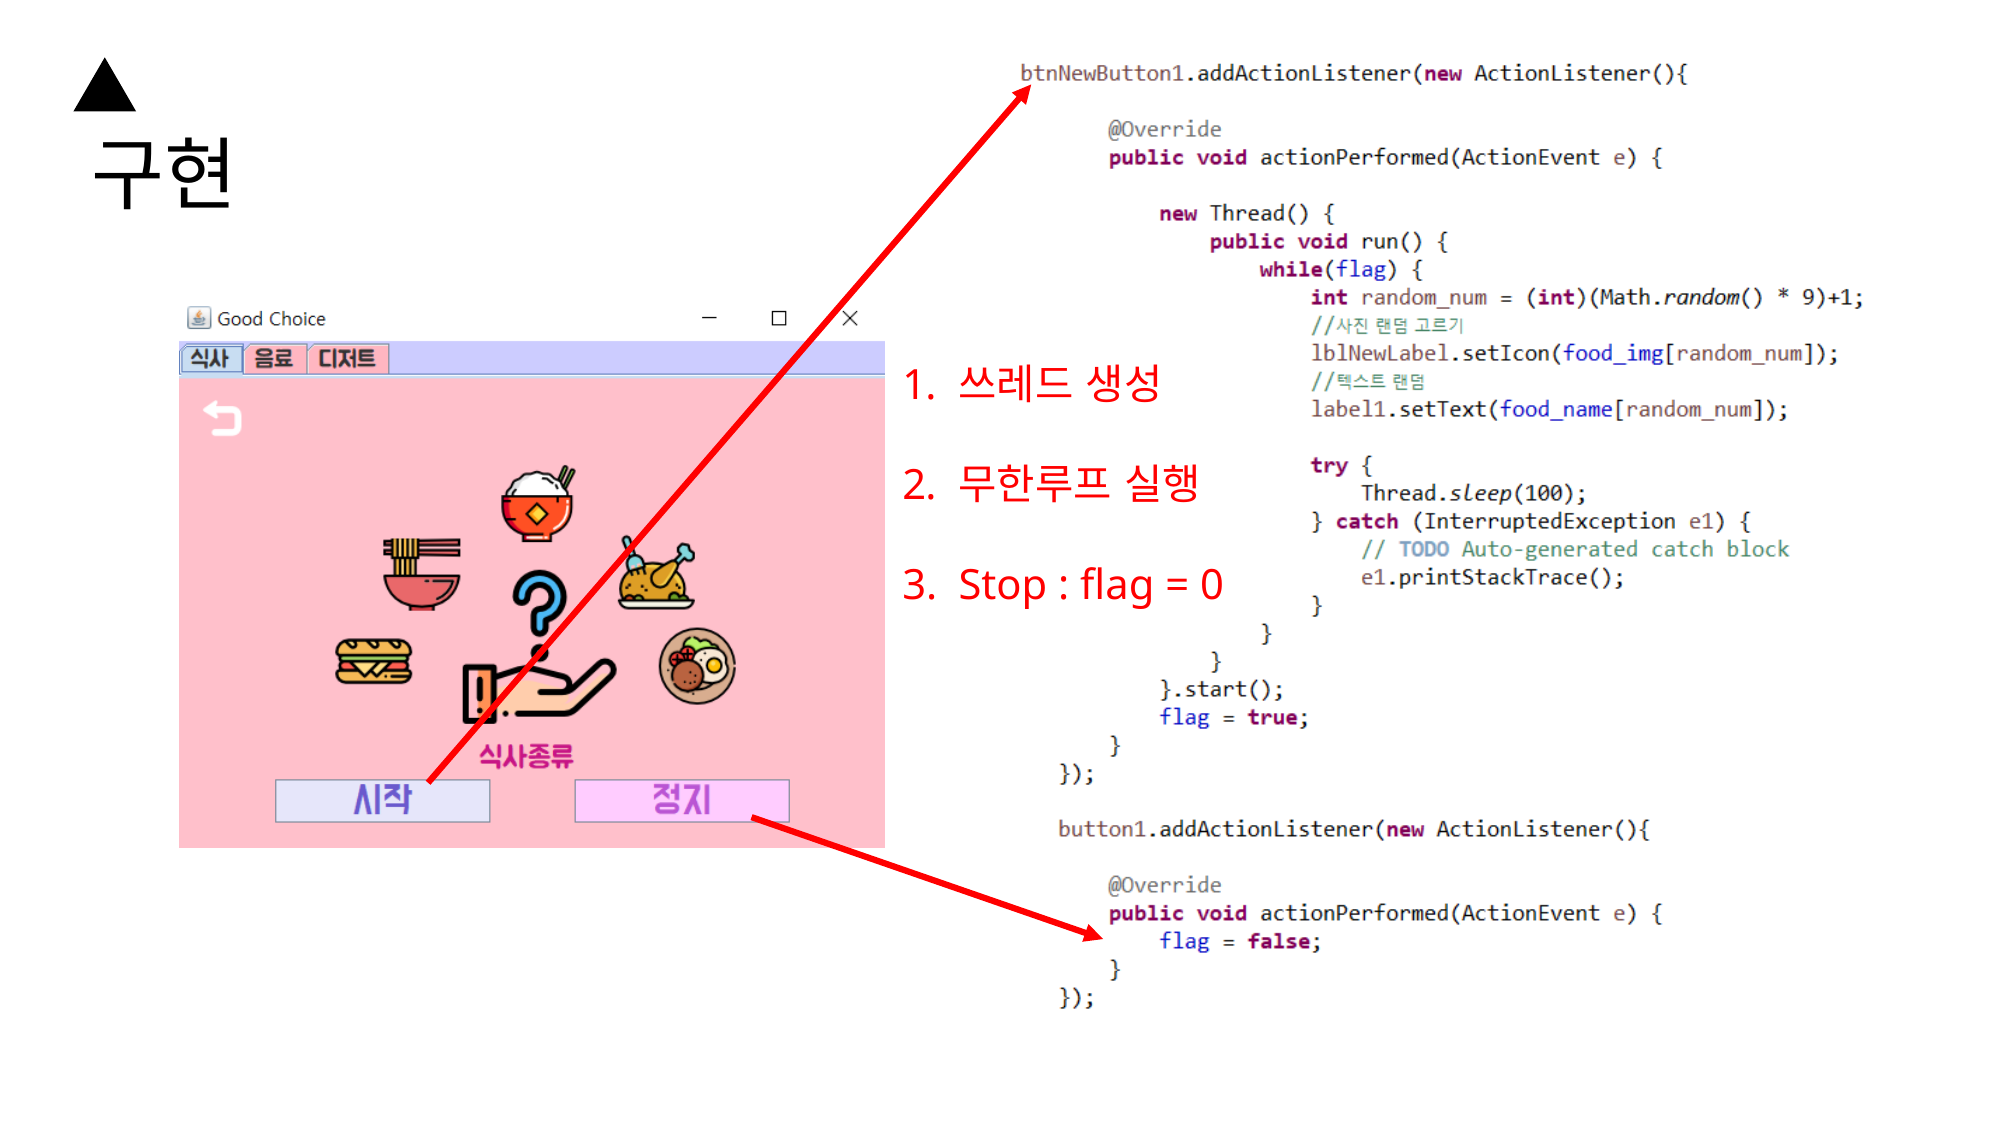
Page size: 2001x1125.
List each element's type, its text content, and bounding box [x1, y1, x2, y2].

picture [179, 299, 885, 848]
text_box 구현 [76, 116, 253, 227]
picture [1008, 57, 1937, 1034]
text_box [71, 55, 138, 113]
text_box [751, 817, 1104, 940]
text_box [428, 84, 1032, 783]
